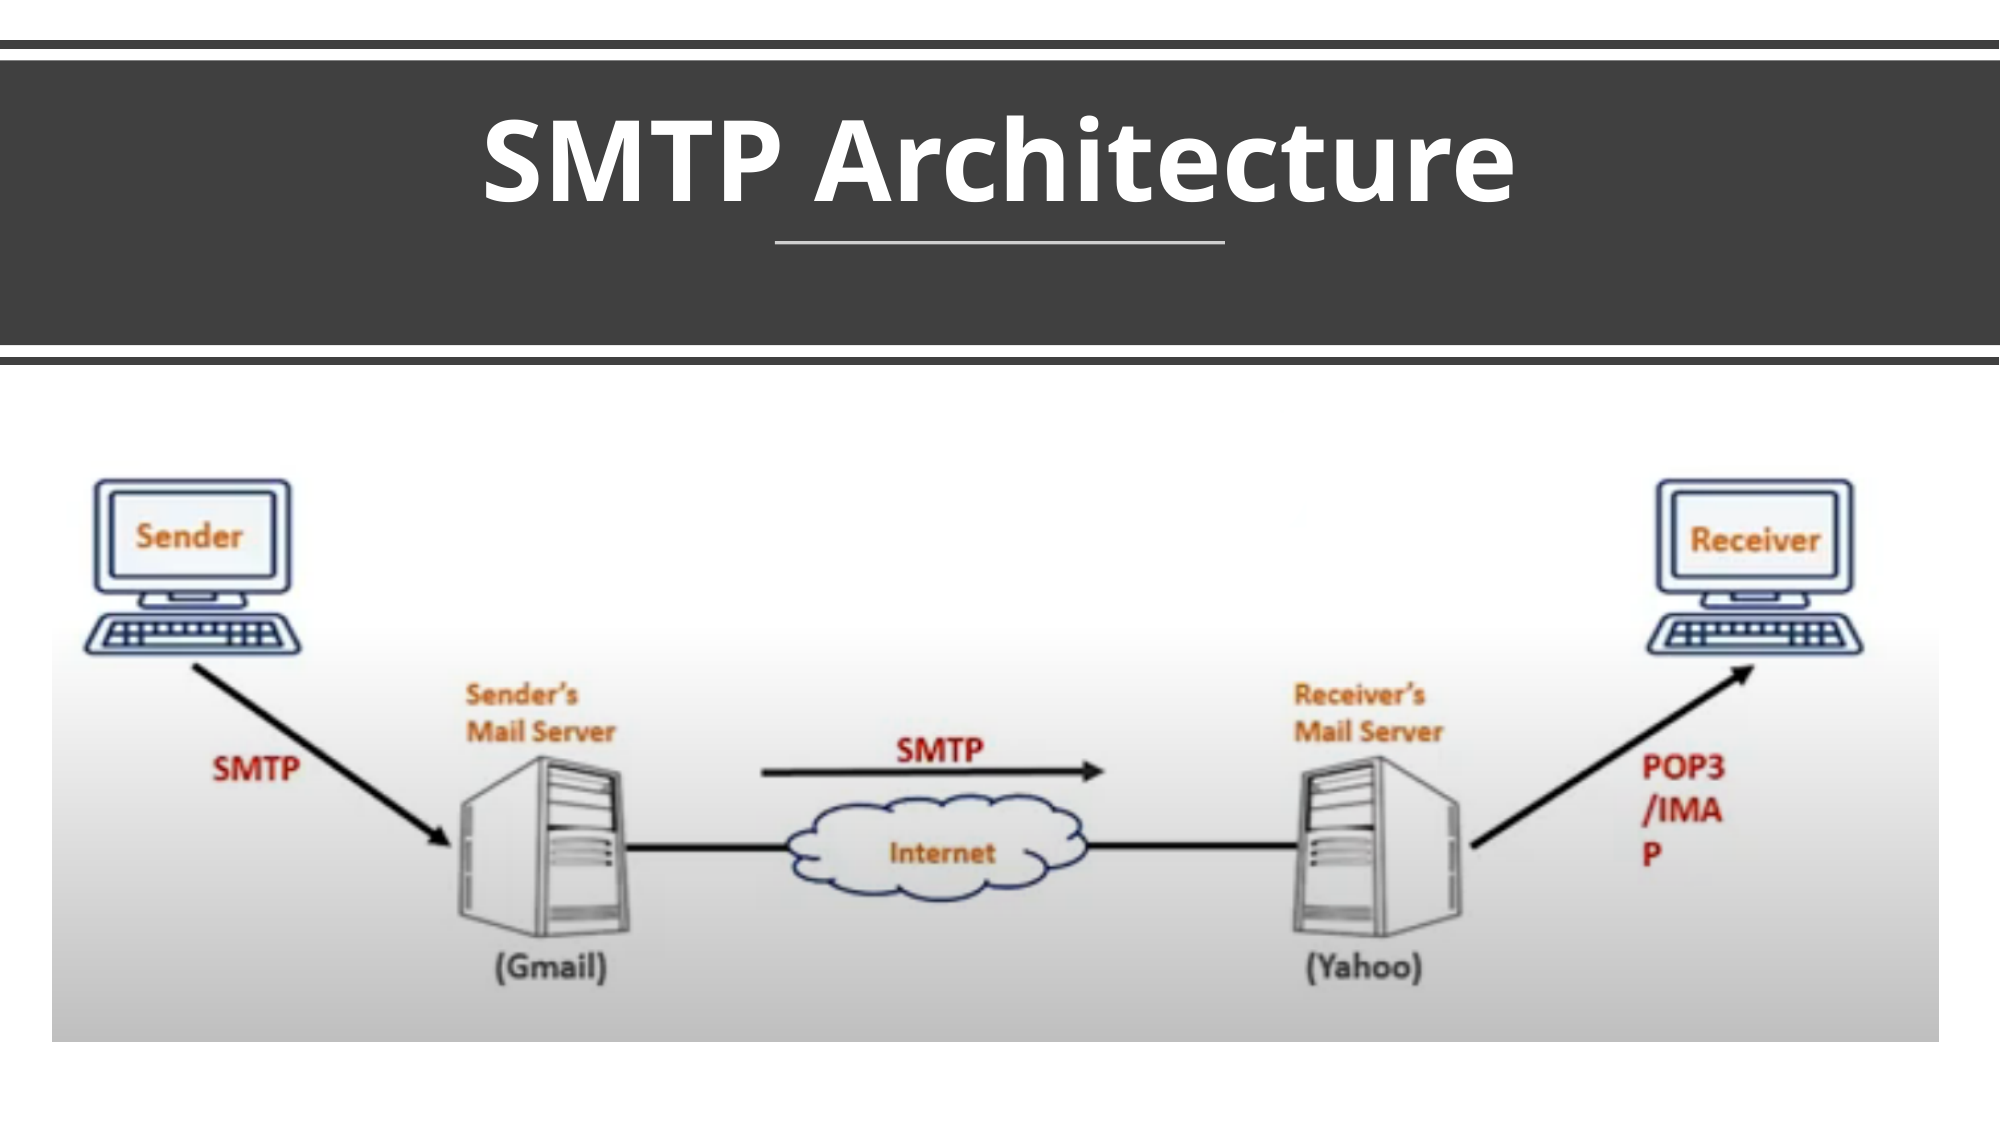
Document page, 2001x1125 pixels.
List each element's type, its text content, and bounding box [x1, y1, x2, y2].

text_box [0, 59, 2000, 346]
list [52, 410, 1939, 1042]
title SMTP Architecture [86, 80, 1914, 233]
